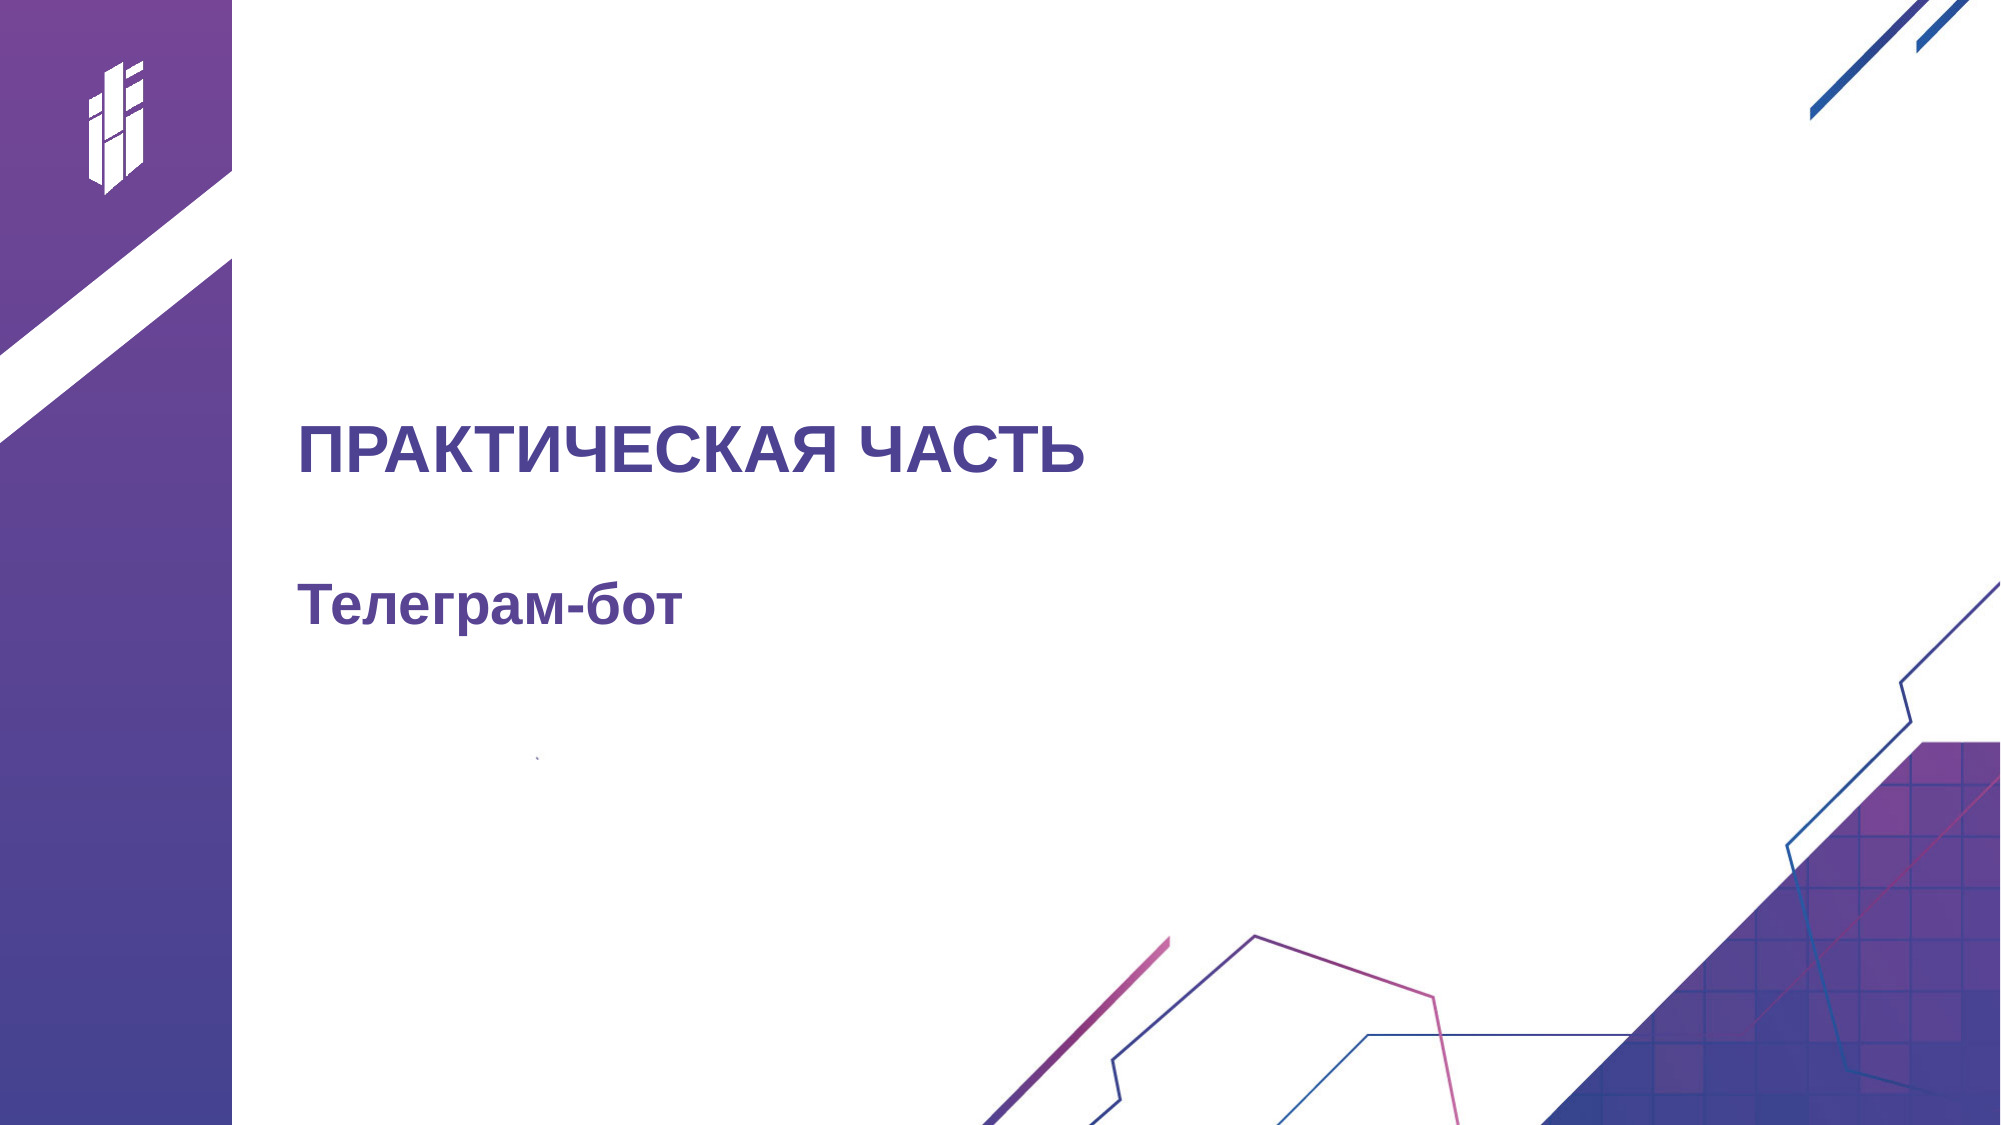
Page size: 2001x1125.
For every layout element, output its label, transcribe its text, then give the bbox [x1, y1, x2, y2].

title ПРАКТИЧЕСКАЯ ЧАСТЬ [282, 296, 1701, 607]
list Телеграм-бот [282, 567, 1354, 730]
picture [232, 0, 2001, 1125]
